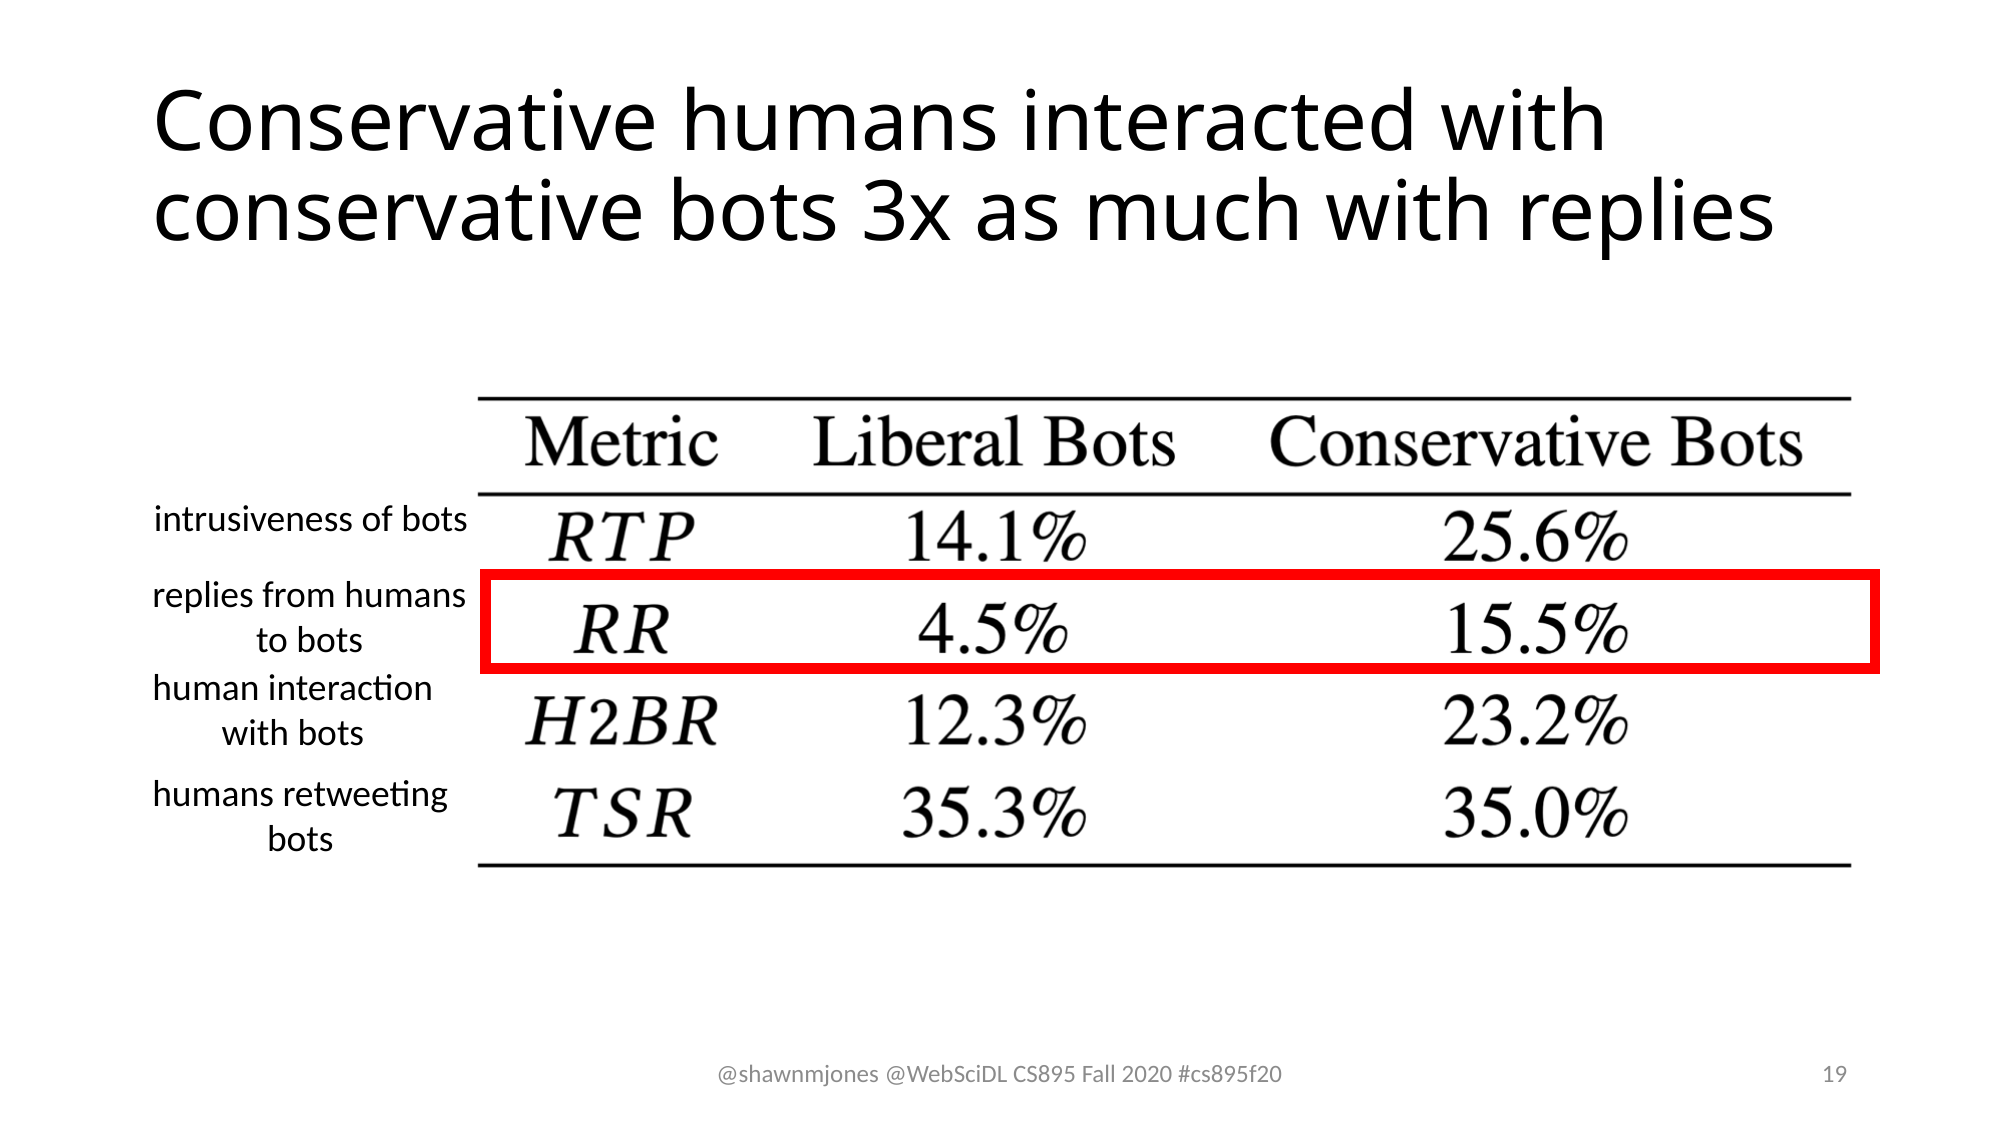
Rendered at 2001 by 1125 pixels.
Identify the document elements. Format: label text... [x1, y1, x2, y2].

text_box intrusiveness of bots [139, 486, 436, 546]
text_box humans retweeting bots [137, 761, 436, 867]
footer @shawnmjones @WebSciDL CS895 Fall 2020 #cs895f20 [662, 1042, 1338, 1103]
picture [436, 362, 1893, 898]
text_box human interaction with bots [137, 668, 436, 761]
slide_number 19 [1412, 1042, 1863, 1103]
text_box replies from humans to bots [137, 562, 436, 668]
title Conservative humans interacted with conservative bots 3x as much with replies [137, 59, 1863, 278]
